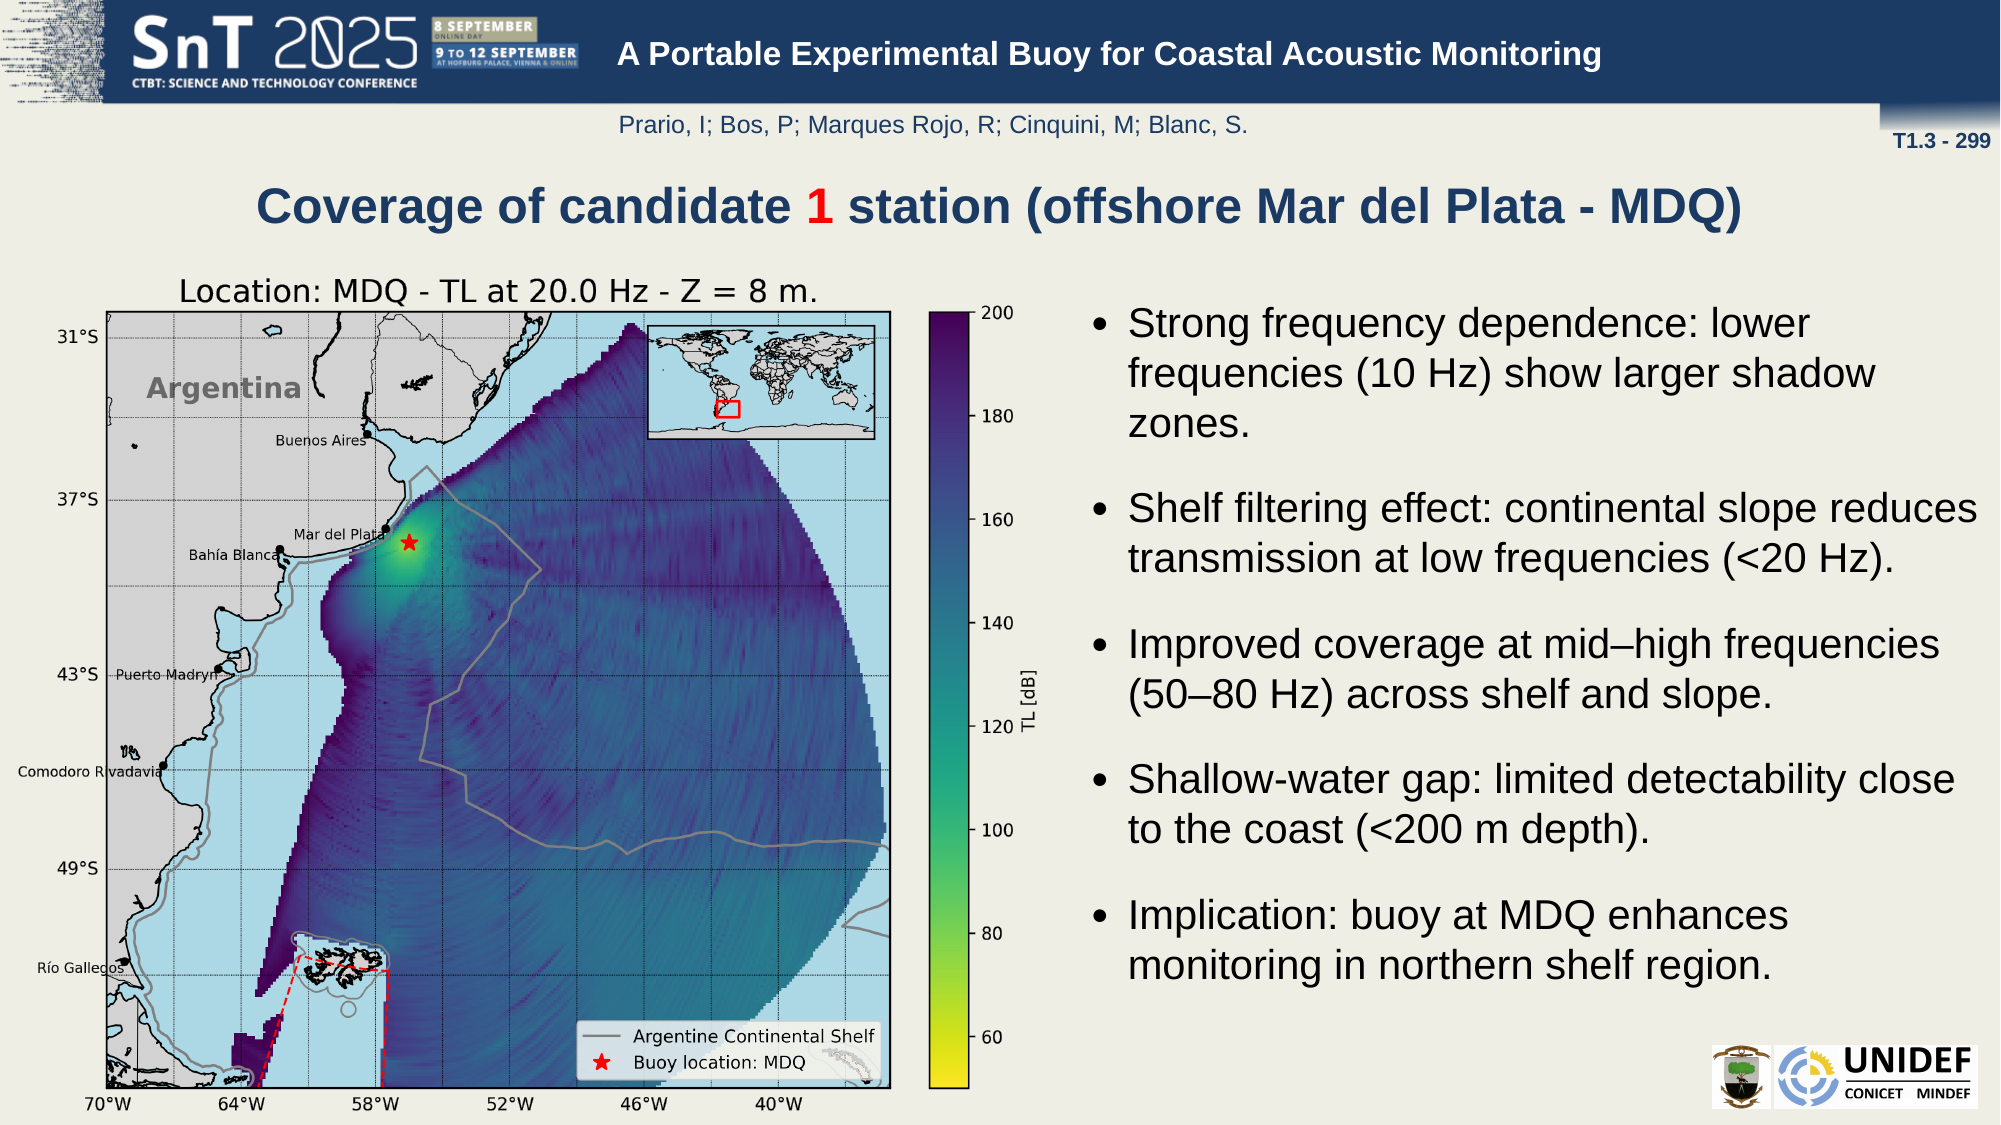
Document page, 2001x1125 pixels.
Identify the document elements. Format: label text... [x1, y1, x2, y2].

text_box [1712, 1044, 1979, 1109]
text_box Prario, I; Bos, P; Marques Rojo, R; Cinquini, M; Blanc, S. [618, 108, 1869, 169]
text_box Strong frequency dependence: lower frequencies (10 Hz) show larger shadow zones. Shelf filtering effect: continental slope reduces transmission at low frequencies (<20 Hz). Improved coverage at mid–high frequencies (50–80 Hz) across shelf and slope. Shallow-water gap: limited detectability close to the coast (<200 m depth). Implication: buoy at MDQ enhances monitoring in northern shelf region. [1092, 295, 1983, 917]
picture [0, 0, 2001, 1125]
text_box Coverage of candidate 1 station (offshore Mar del Plata - MDQ) [26, 172, 1974, 227]
text_box A Portable Experimental Buoy for Coastal Acoustic Monitoring [616, 11, 1869, 93]
text_box T1.3 - 299 [1884, 0, 2000, 154]
